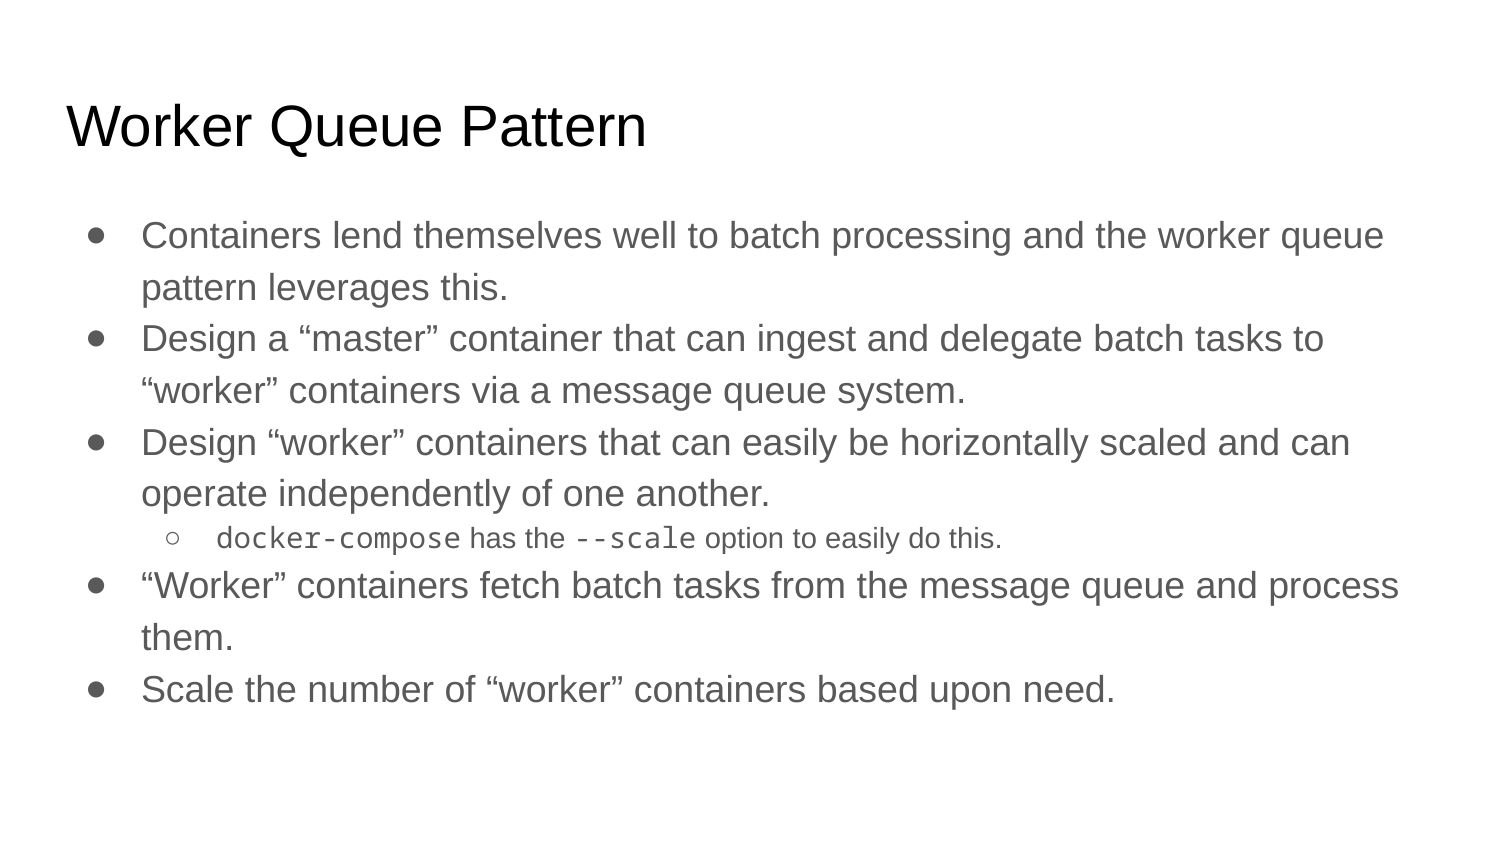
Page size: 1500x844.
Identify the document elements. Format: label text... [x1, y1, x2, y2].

list Containers lend themselves well to batch processing and the worker queue pattern leverages this. Design a “master” container that can ingest and delegate batch tasks to “worker” containers via a message queue system. Design “worker” containers that can easily be horizontally scaled and can operate independently of one another. docker-compose has the --scale option to easily do this. “Worker” containers fetch batch tasks from the message queue and process them. Scale the number of “worker” containers based upon need. [51, 189, 1449, 750]
title Worker Queue Pattern [51, 72, 1449, 167]
